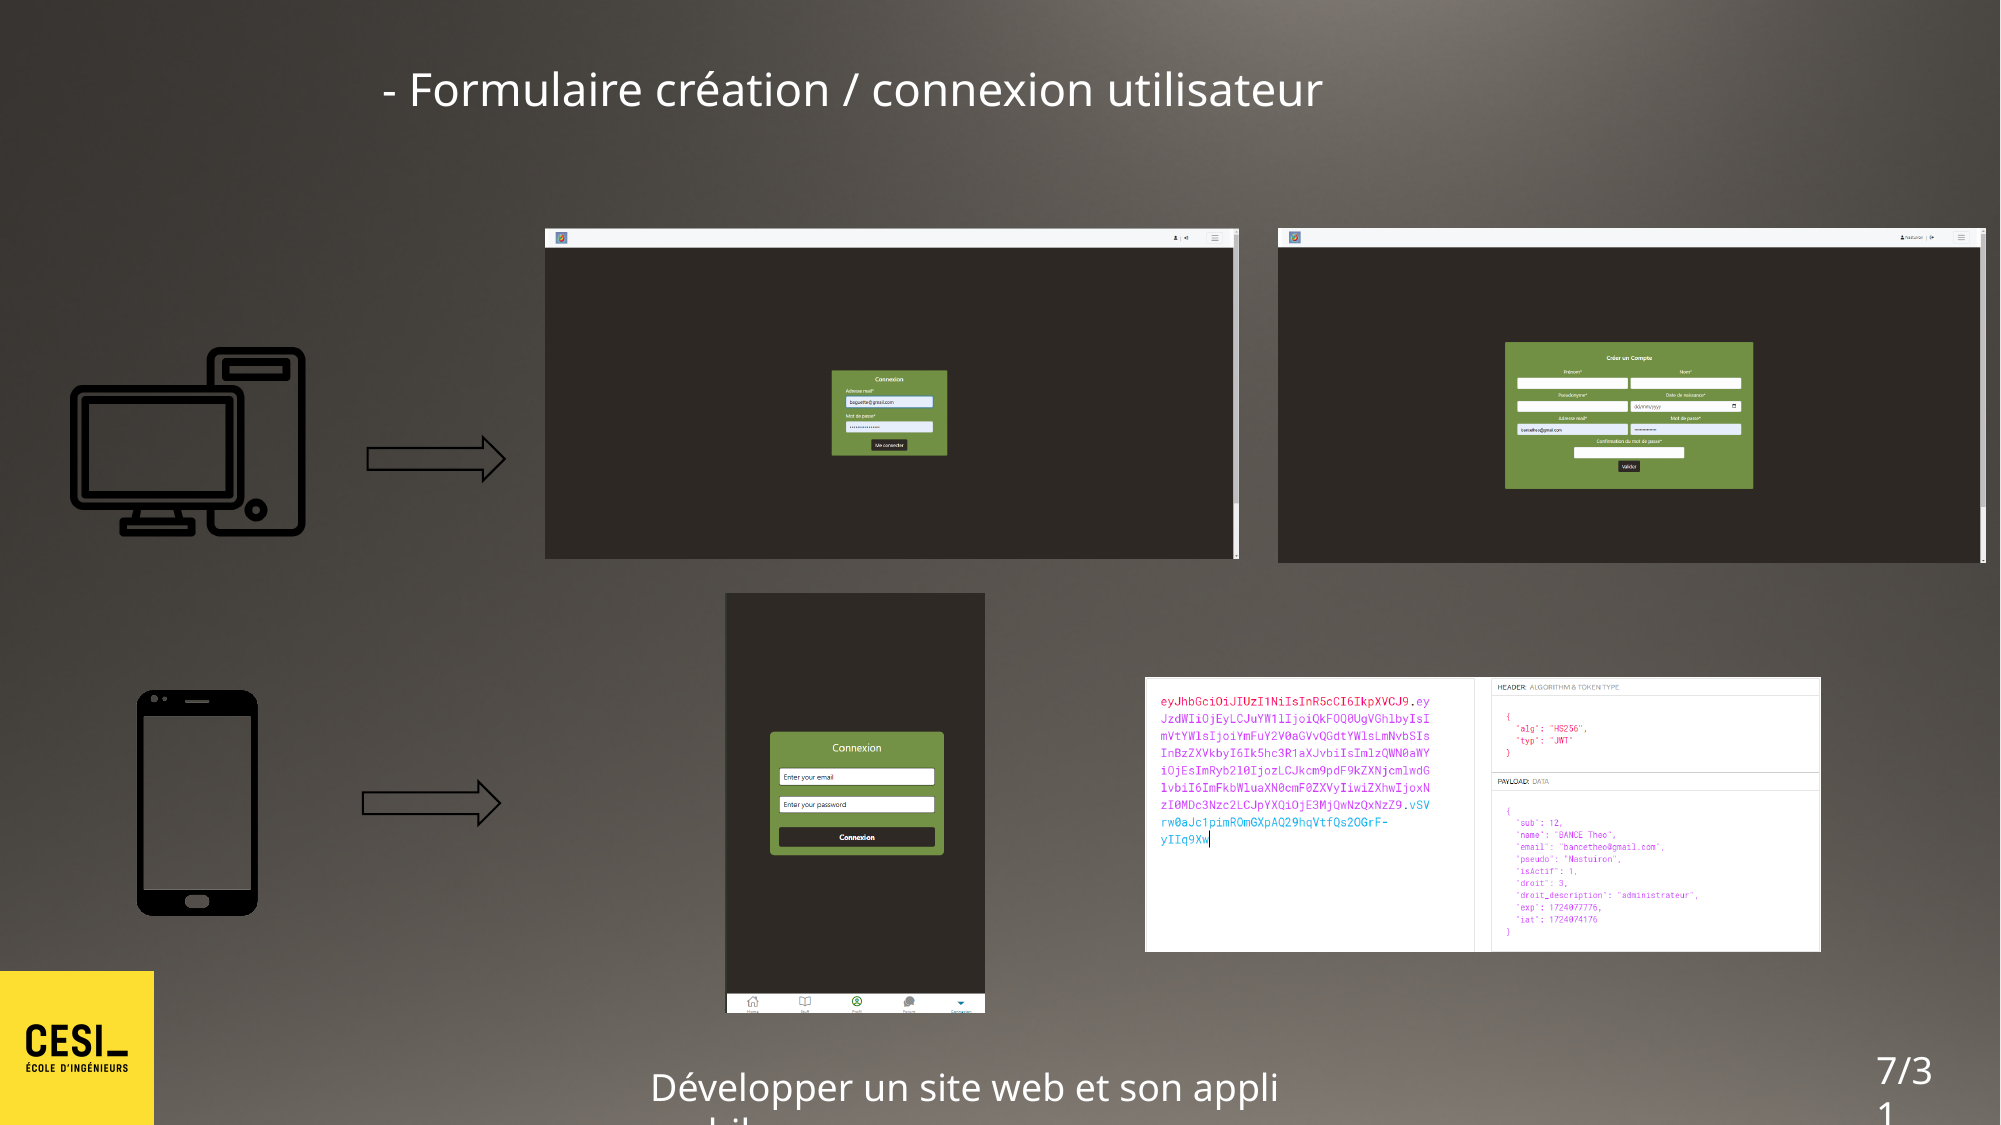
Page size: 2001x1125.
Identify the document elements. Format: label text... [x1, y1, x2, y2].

title - Formulaire création / connexion utilisateur [367, 59, 1633, 229]
text_box [366, 434, 507, 484]
text_box 7/31 [1861, 1039, 1959, 1125]
picture [0, 0, 2001, 1125]
text_box [361, 778, 502, 828]
text_box Développer un site web et son appli mobile [635, 1056, 1329, 1125]
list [0, 971, 154, 1125]
